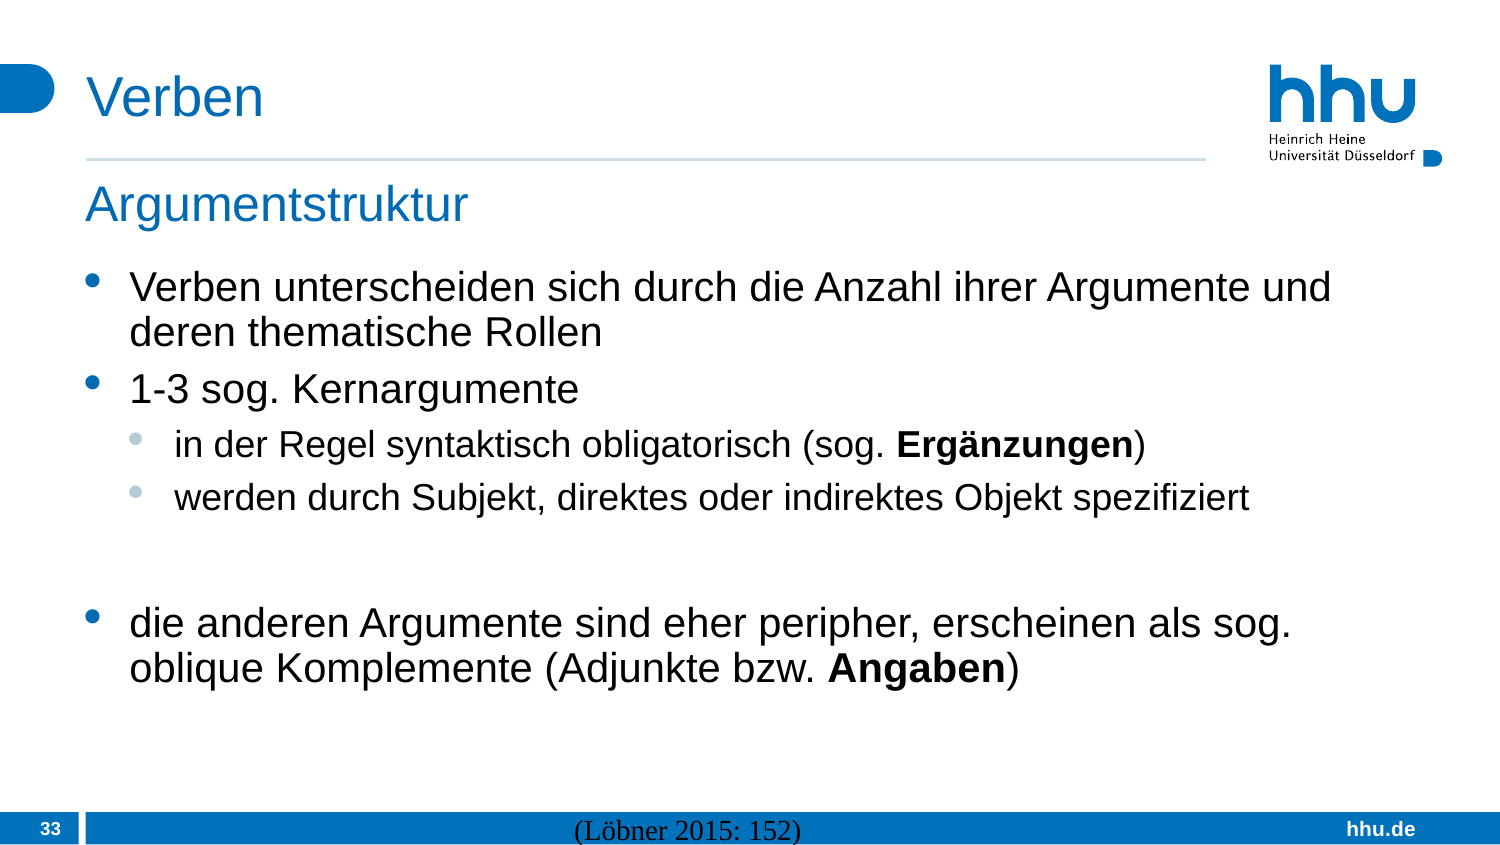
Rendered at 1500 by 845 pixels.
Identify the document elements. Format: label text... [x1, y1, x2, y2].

title Verben [86, 54, 1207, 129]
list Verben unterscheiden sich durch die Anzahl ihrer Argumente und deren thematische Rollen 1-3 sog. Kernargumente in der Regel syntaktisch obligatorisch (sog. Ergänzungen) werden durch Subjekt, direktes oder indirektes Objekt spezifiziert die anderen Argumente sind eher peripher, erscheinen als sog. oblique Komplemente (Adjunkte bzw. Angaben) [85, 253, 1415, 797]
footer (Löbner 2015: 152) [103, 816, 1273, 841]
list Argumentstruktur [85, 178, 1415, 232]
slide_number 33 [5, 816, 62, 841]
